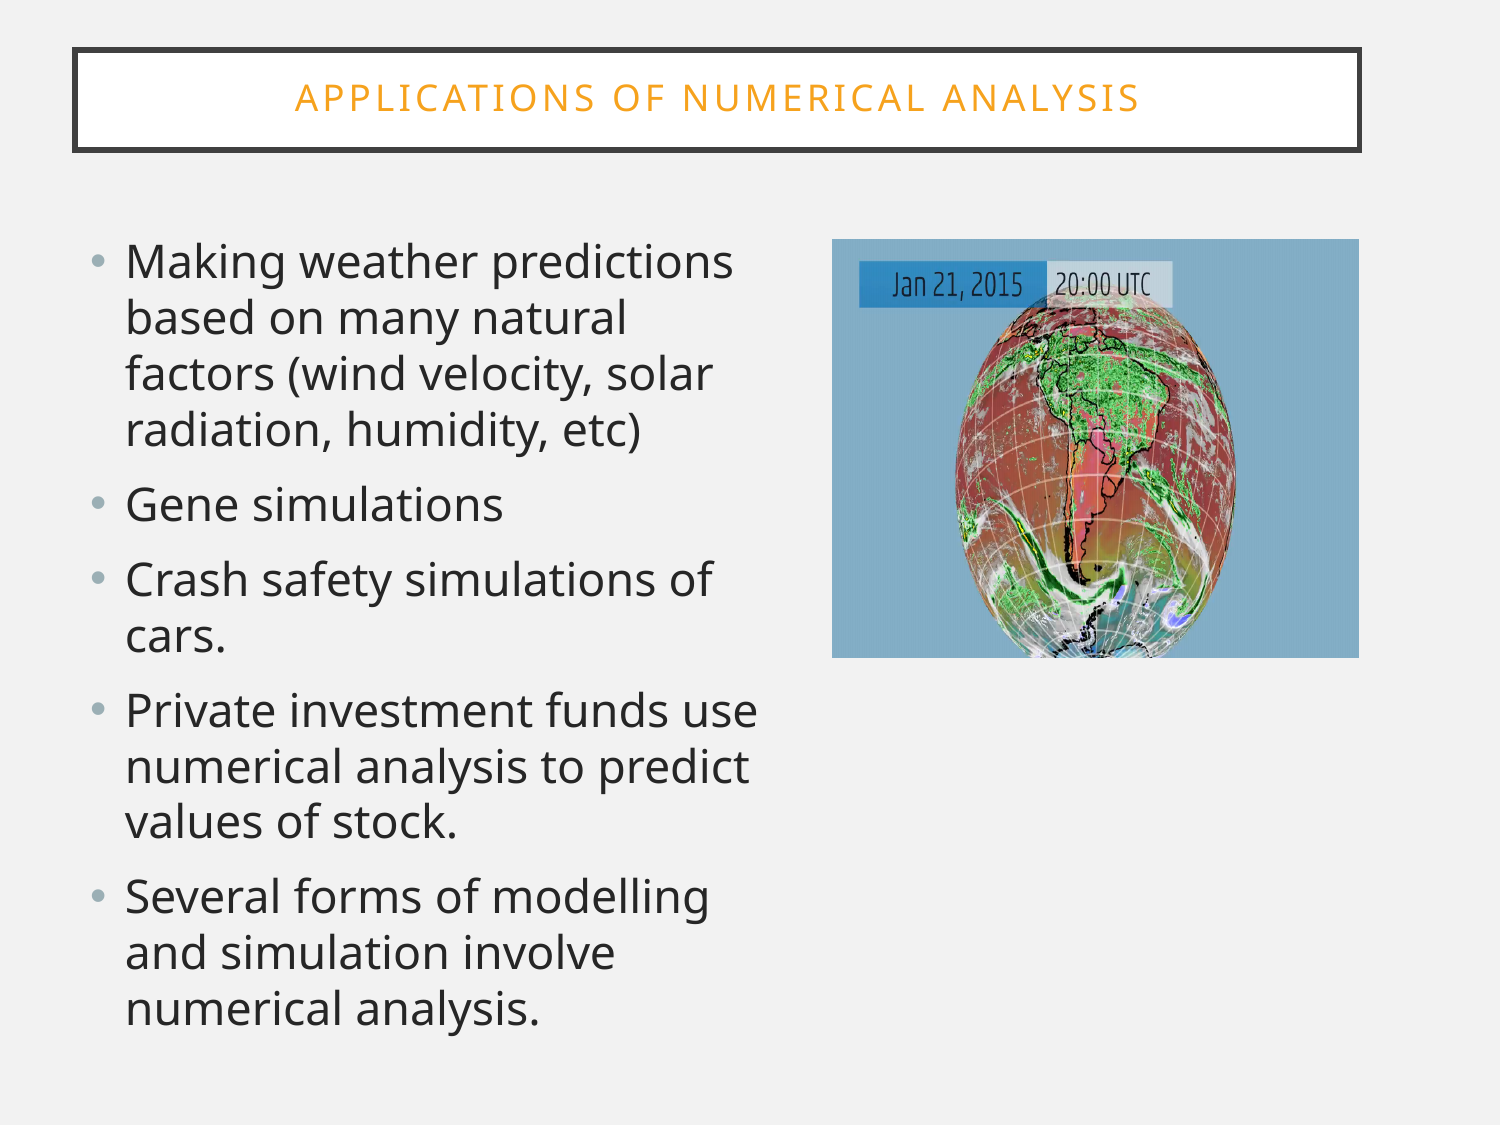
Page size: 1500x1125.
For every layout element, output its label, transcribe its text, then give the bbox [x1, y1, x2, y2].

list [832, 238, 1359, 659]
list Making weather predictions based on many natural factors (wind velocity, solar radiation, humidity, etc) Gene simulations Crash safety simulations of cars. Private investment funds use numerical analysis to predict values of stock. Several forms of modelling and simulation involve numerical analysis. [75, 224, 800, 1050]
title Applications of Numerical Analysis [72, 47, 1362, 153]
